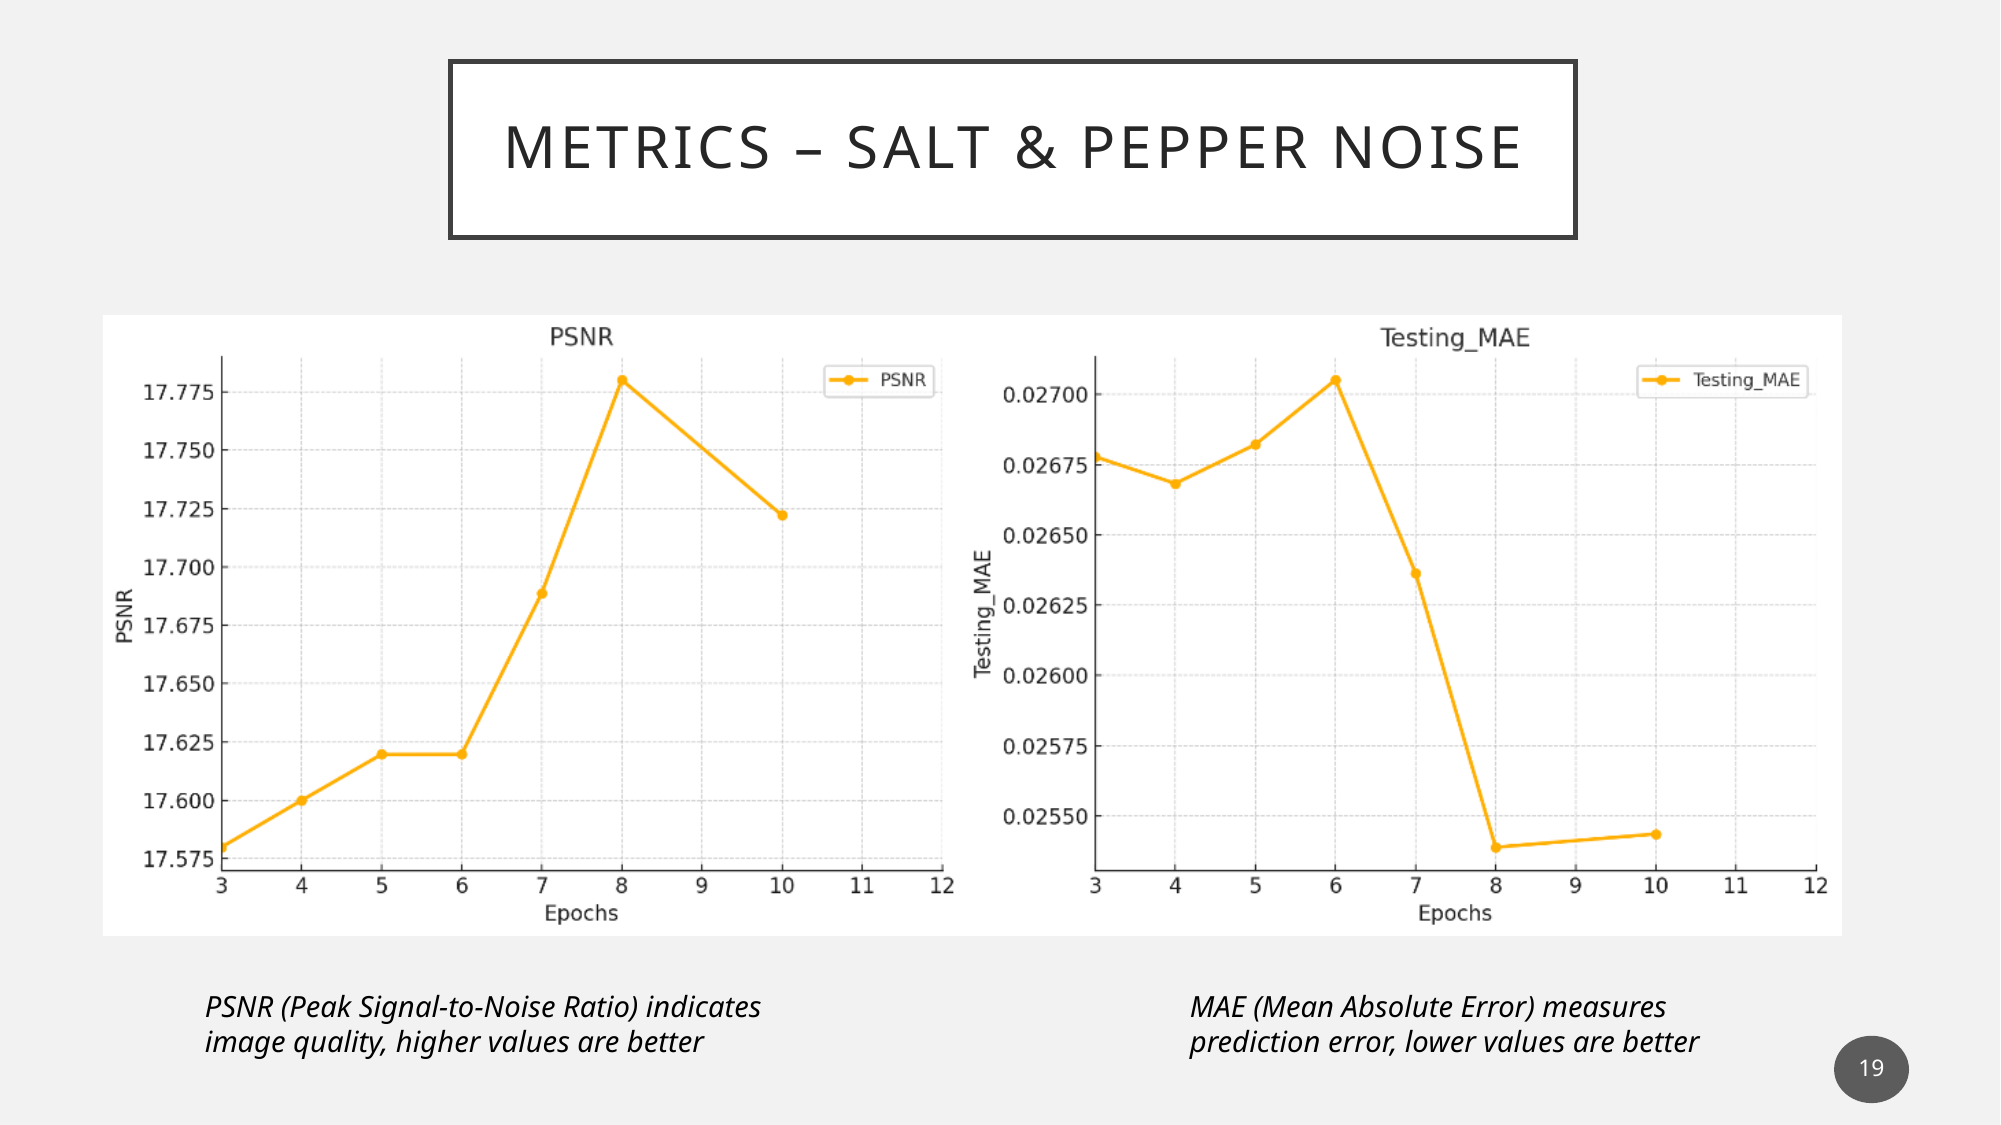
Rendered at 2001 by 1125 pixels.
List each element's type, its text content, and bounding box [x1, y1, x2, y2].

slide_number 19 [1834, 1035, 1910, 1104]
picture [102, 315, 1872, 936]
title Metrics – Salt & pepper noise [448, 59, 1578, 240]
text_box PSNR (Peak Signal-to-Noise Ratio) indicates image quality, higher values are better [189, 981, 809, 1066]
text_box MAE (Mean Absolute Error) measures prediction error, lower values are better [1174, 981, 1733, 1066]
